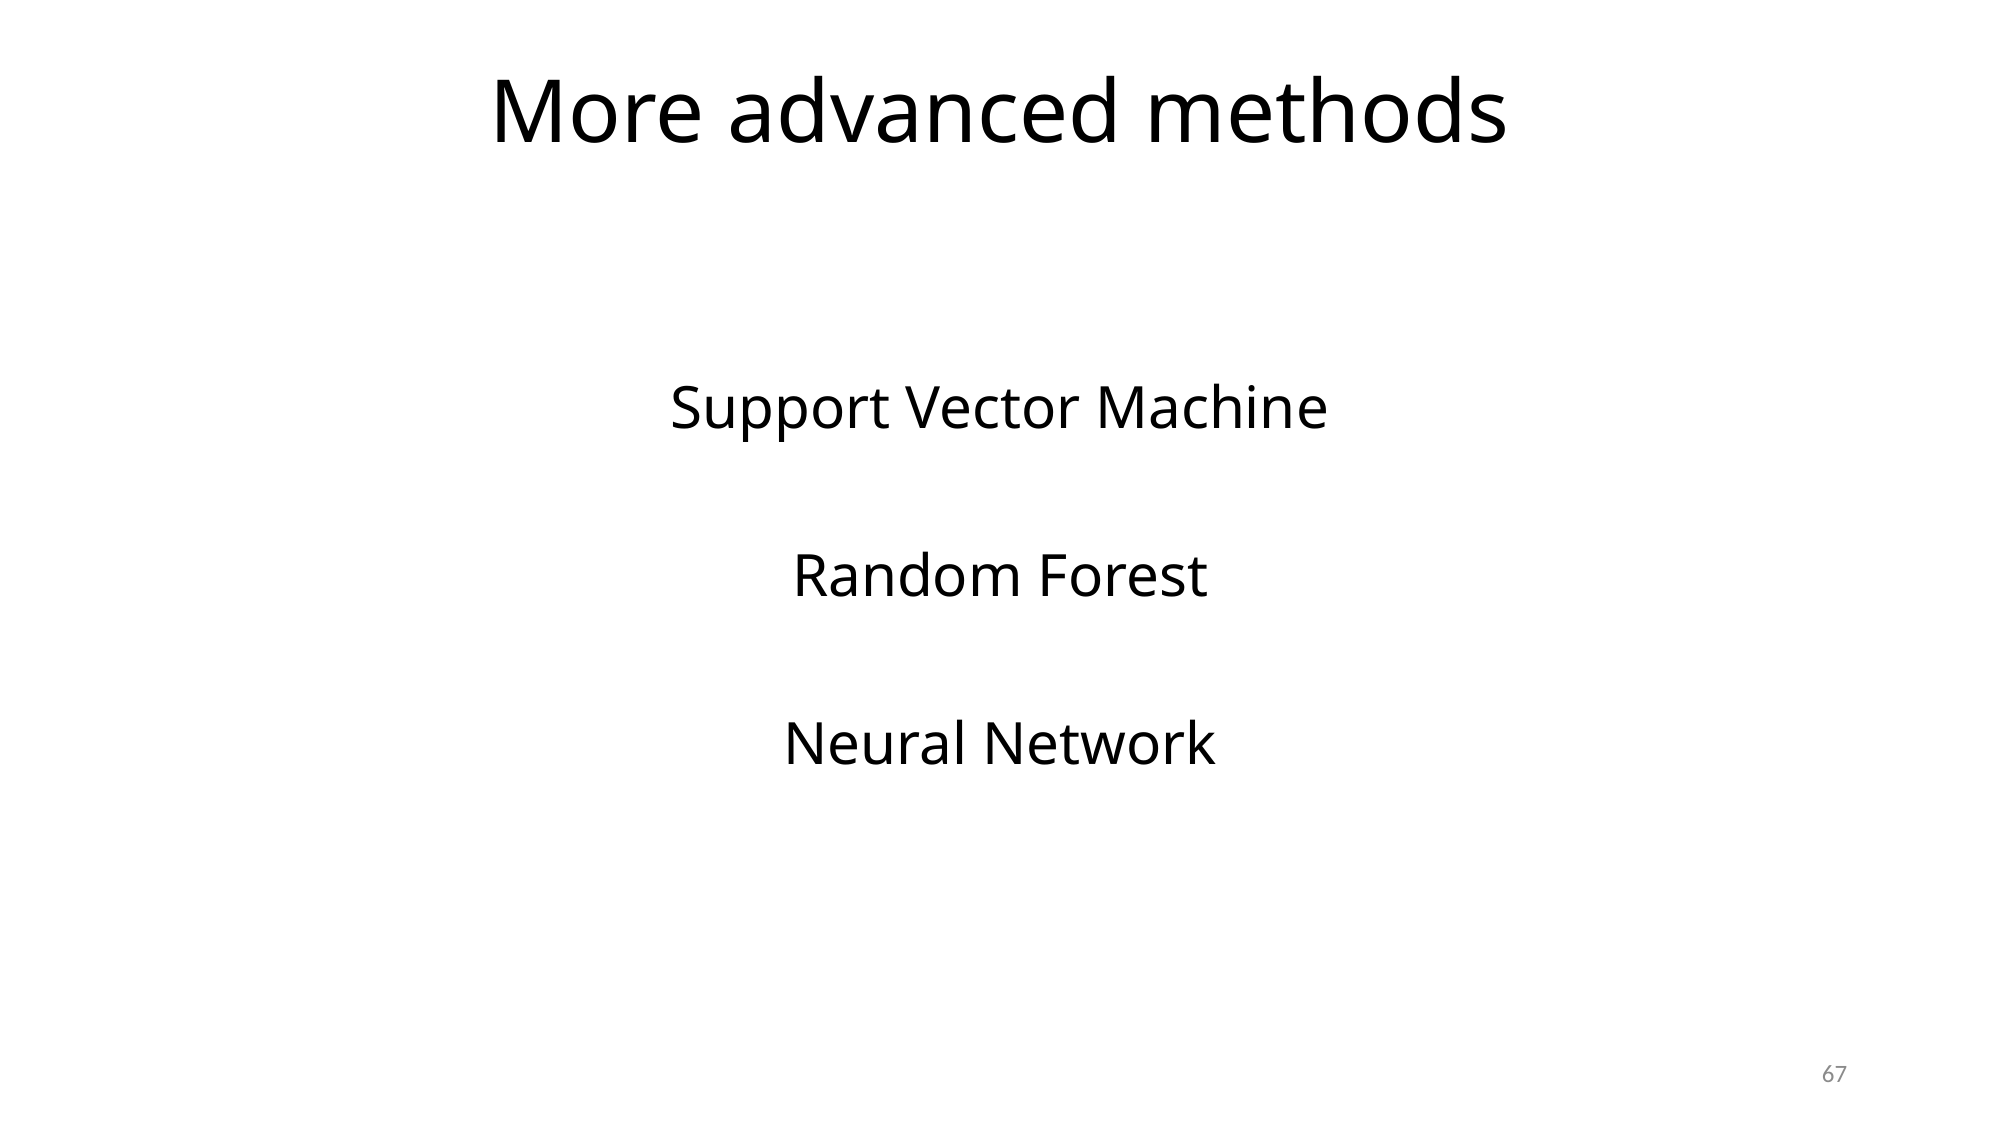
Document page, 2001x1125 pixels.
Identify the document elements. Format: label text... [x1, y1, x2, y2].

slide_number 67 [1412, 1042, 1863, 1103]
title More advanced methods [137, 59, 1863, 170]
list Support Vector Machine Random Forest Neural Network [137, 196, 1863, 1014]
